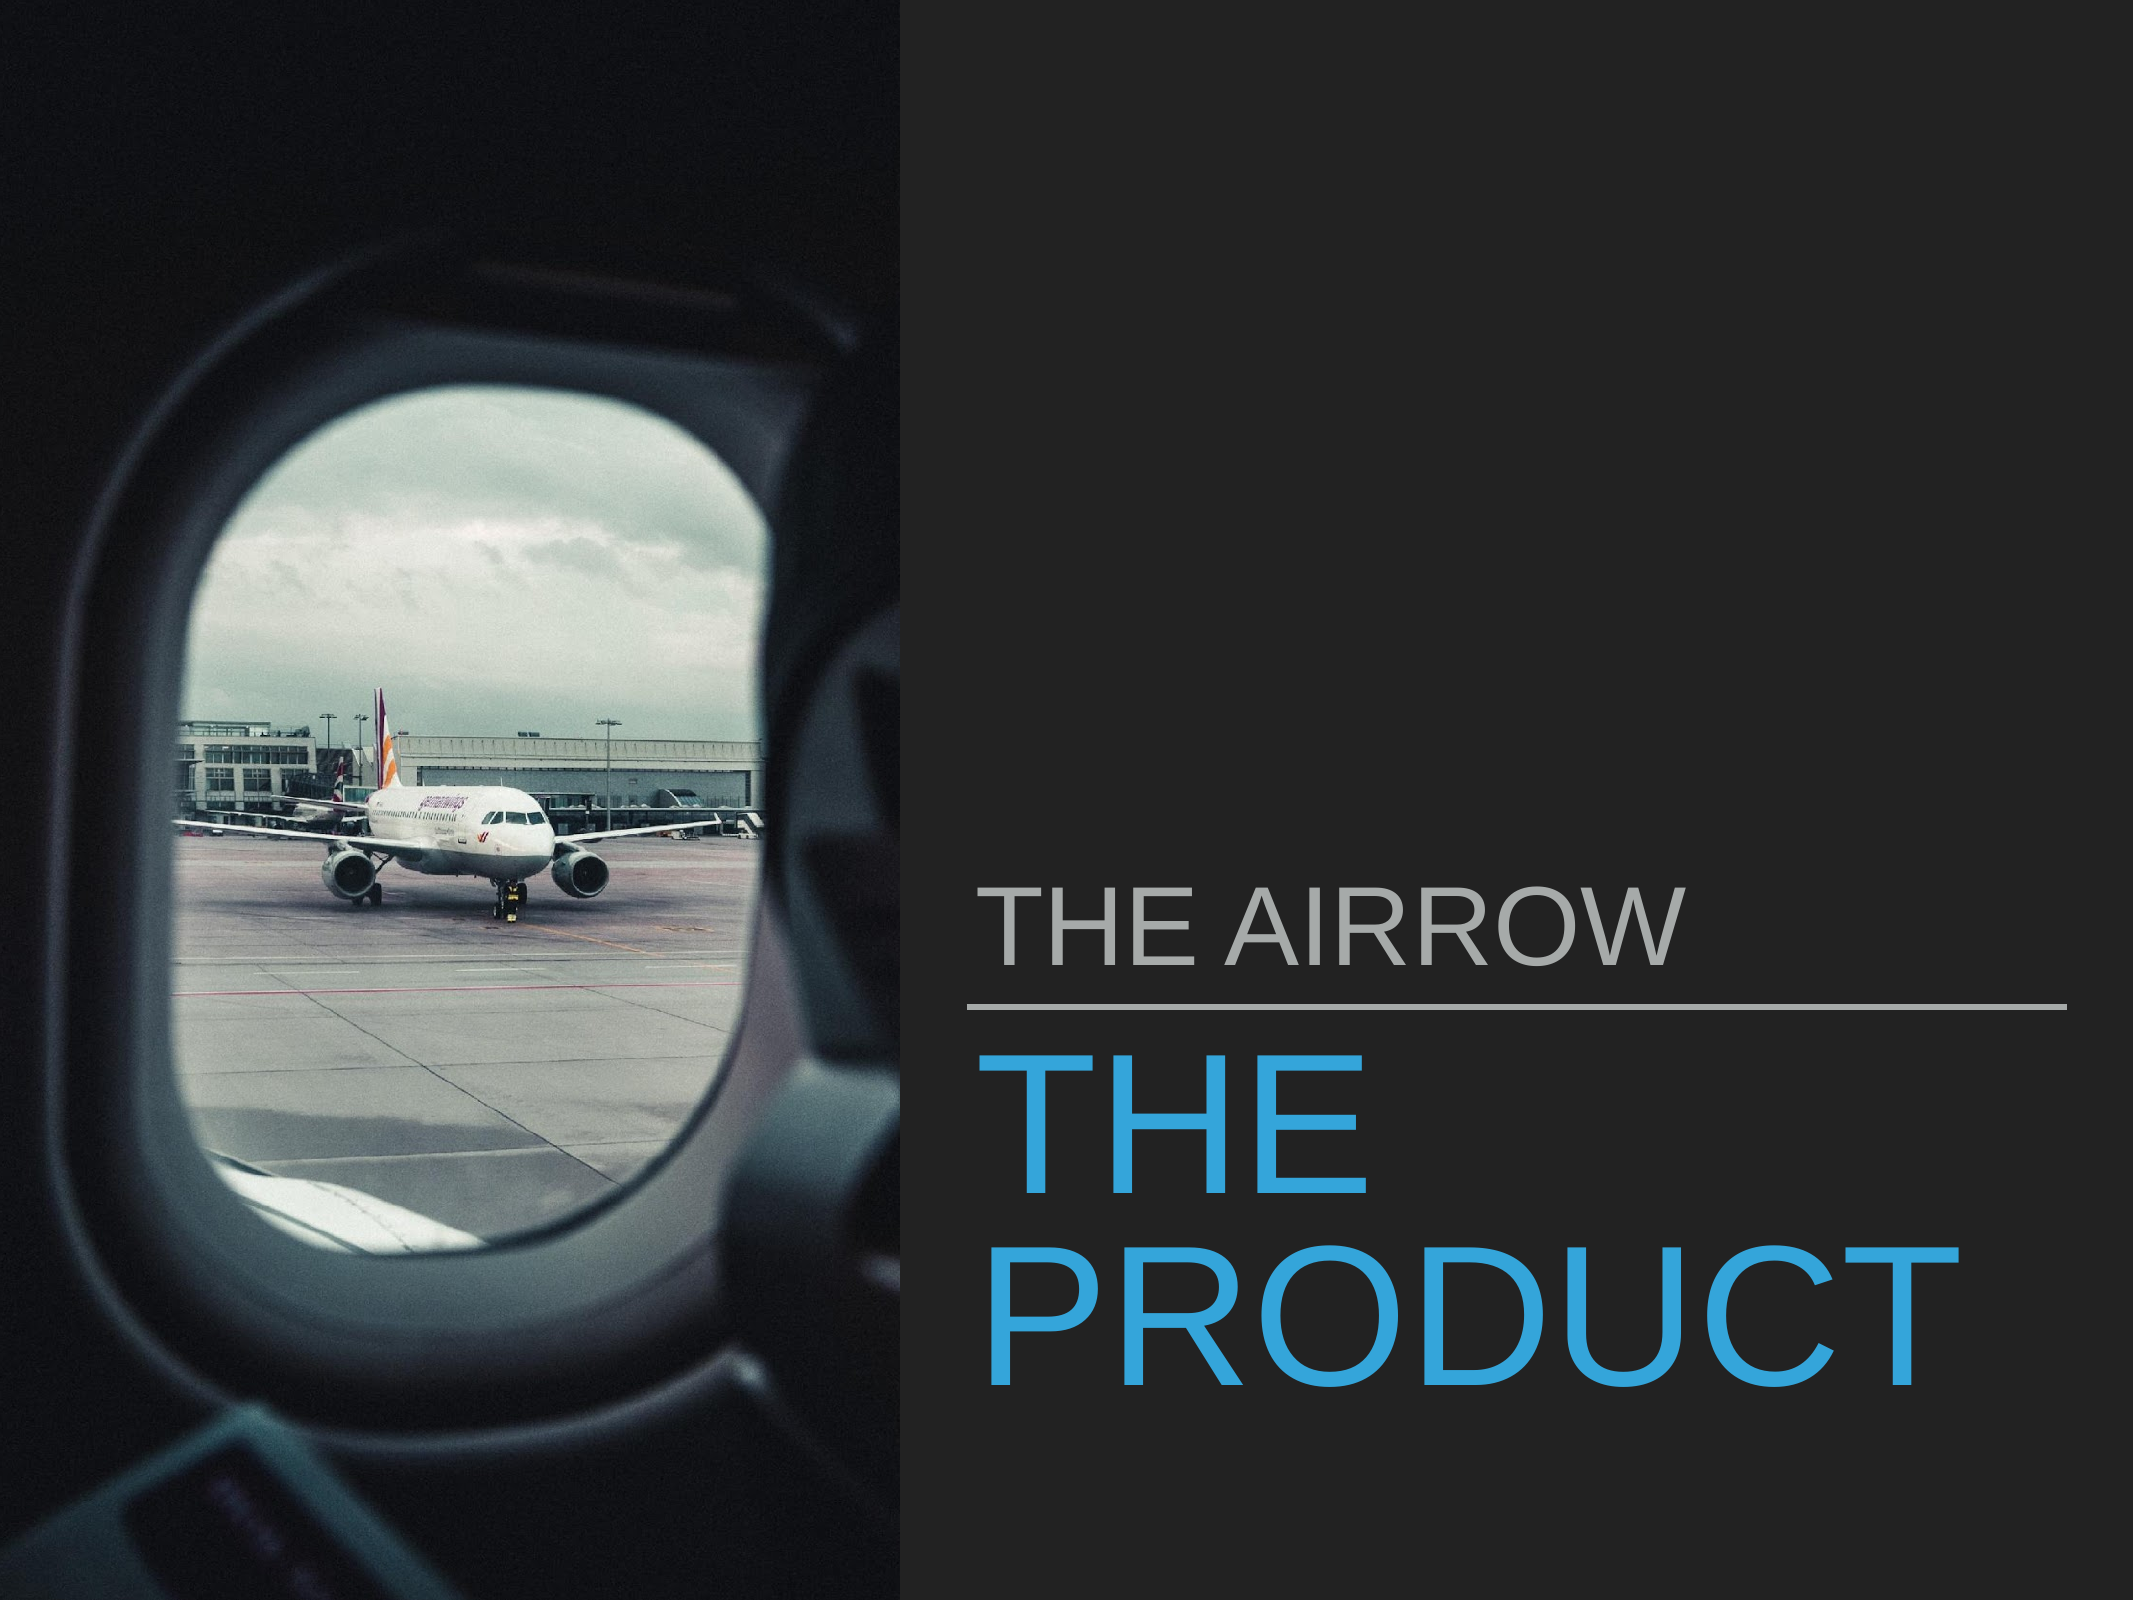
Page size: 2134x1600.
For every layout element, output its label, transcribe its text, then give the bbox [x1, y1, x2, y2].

list THE AIRROW [966, 699, 2067, 996]
title THE PRODUCT [966, 1031, 2067, 1475]
picture [0, 0, 901, 1600]
